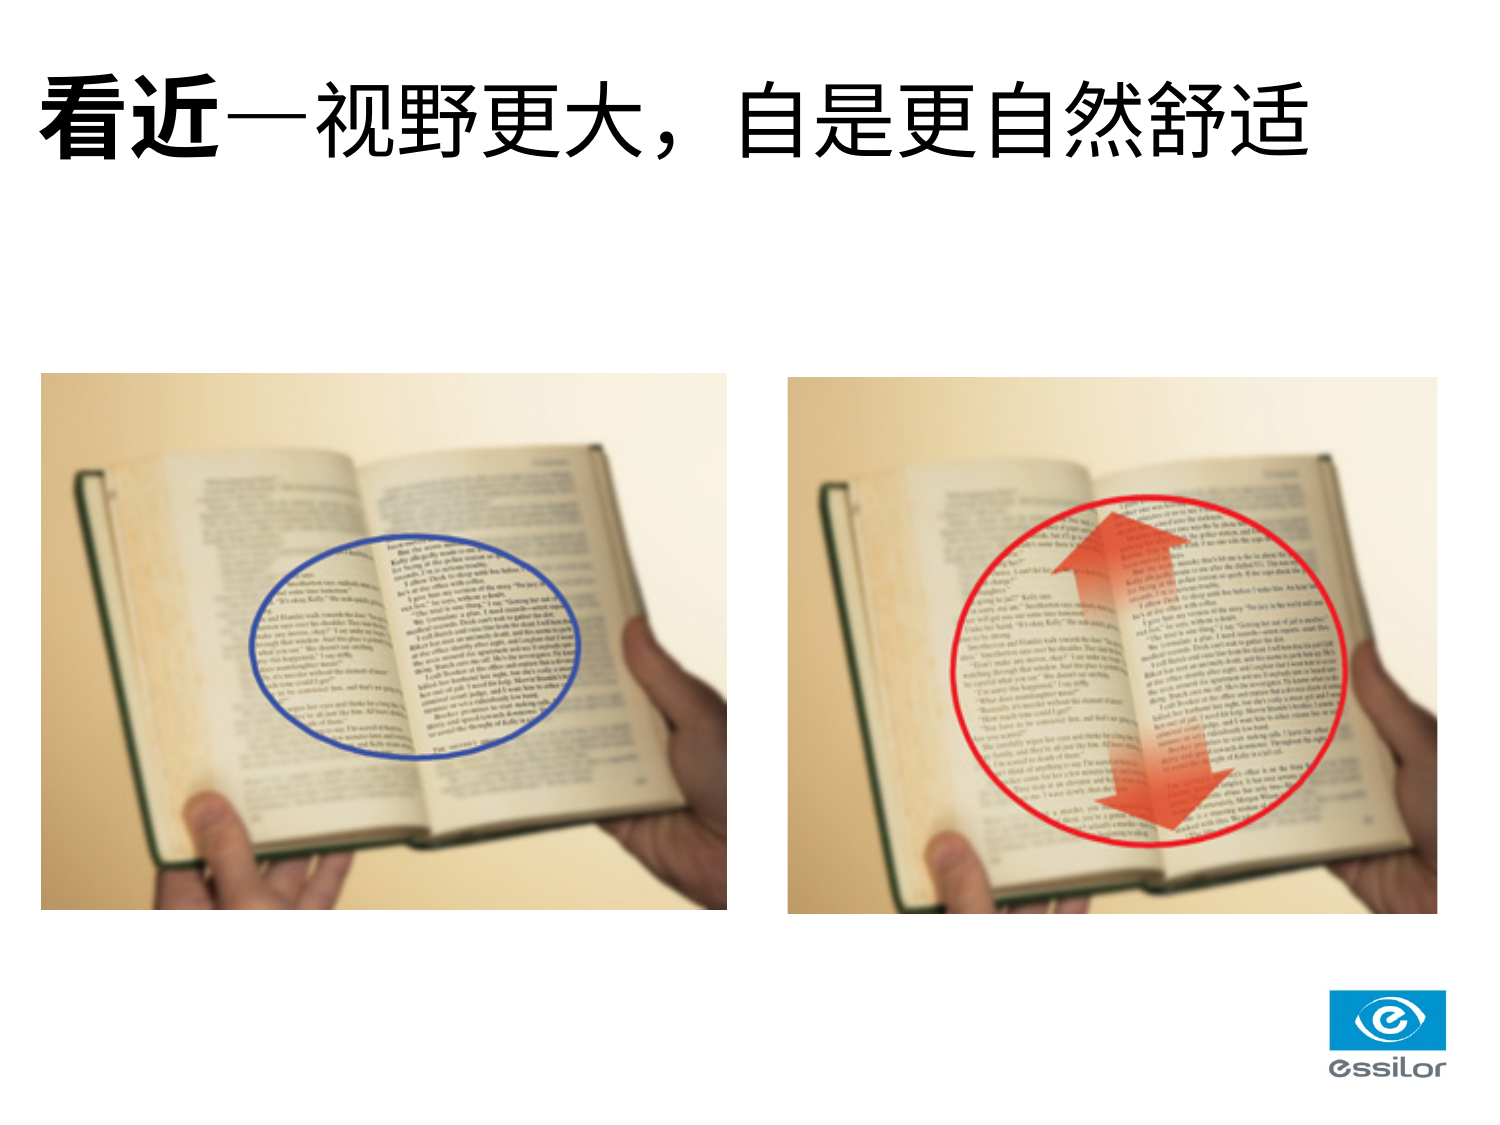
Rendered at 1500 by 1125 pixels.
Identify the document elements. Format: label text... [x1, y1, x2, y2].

picture [787, 377, 1438, 914]
title 看近—视野更大，自是更自然舒适 [0, 50, 1350, 180]
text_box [40, 373, 727, 910]
picture [1325, 984, 1450, 1086]
